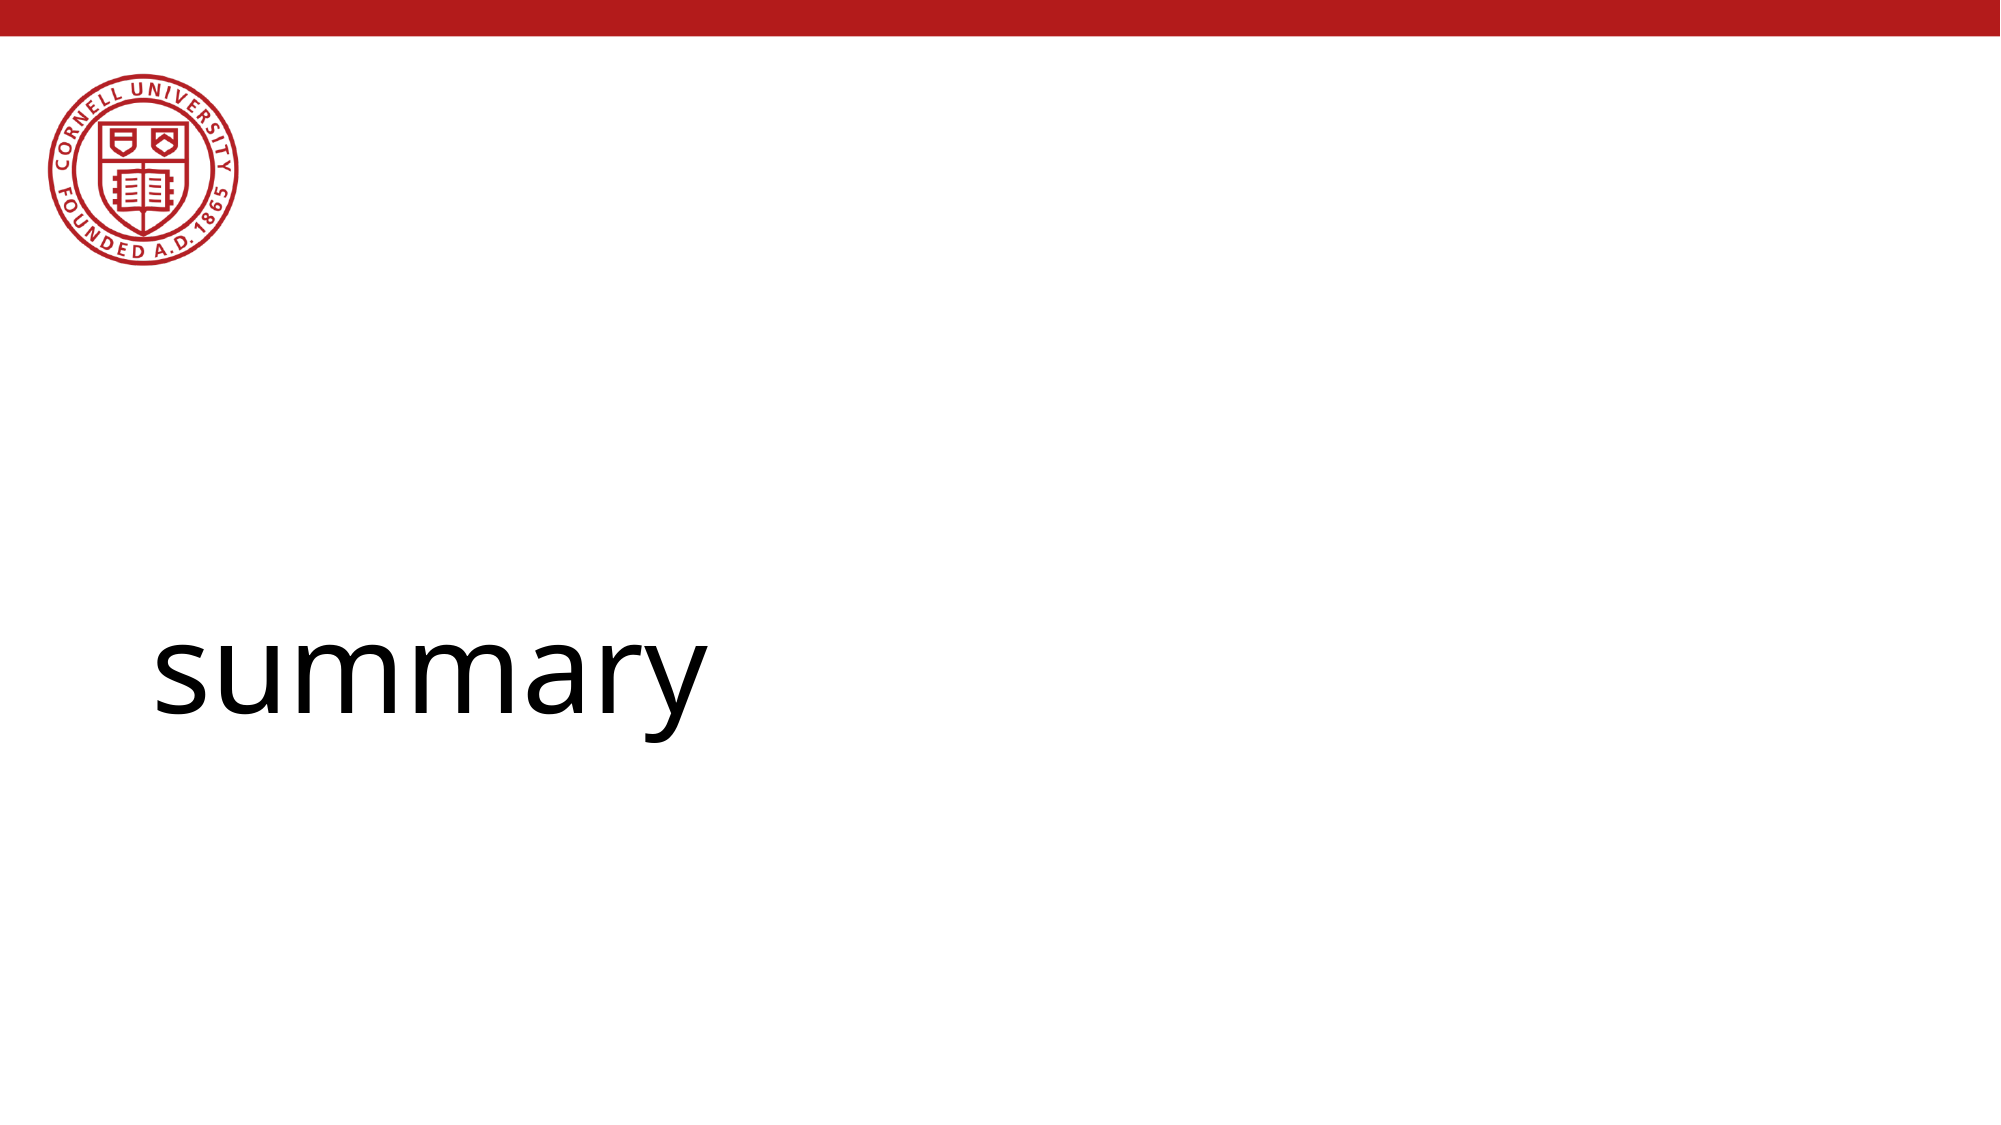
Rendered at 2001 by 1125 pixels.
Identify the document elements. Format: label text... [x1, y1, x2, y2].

picture [39, 65, 267, 274]
title summary [136, 280, 1862, 749]
